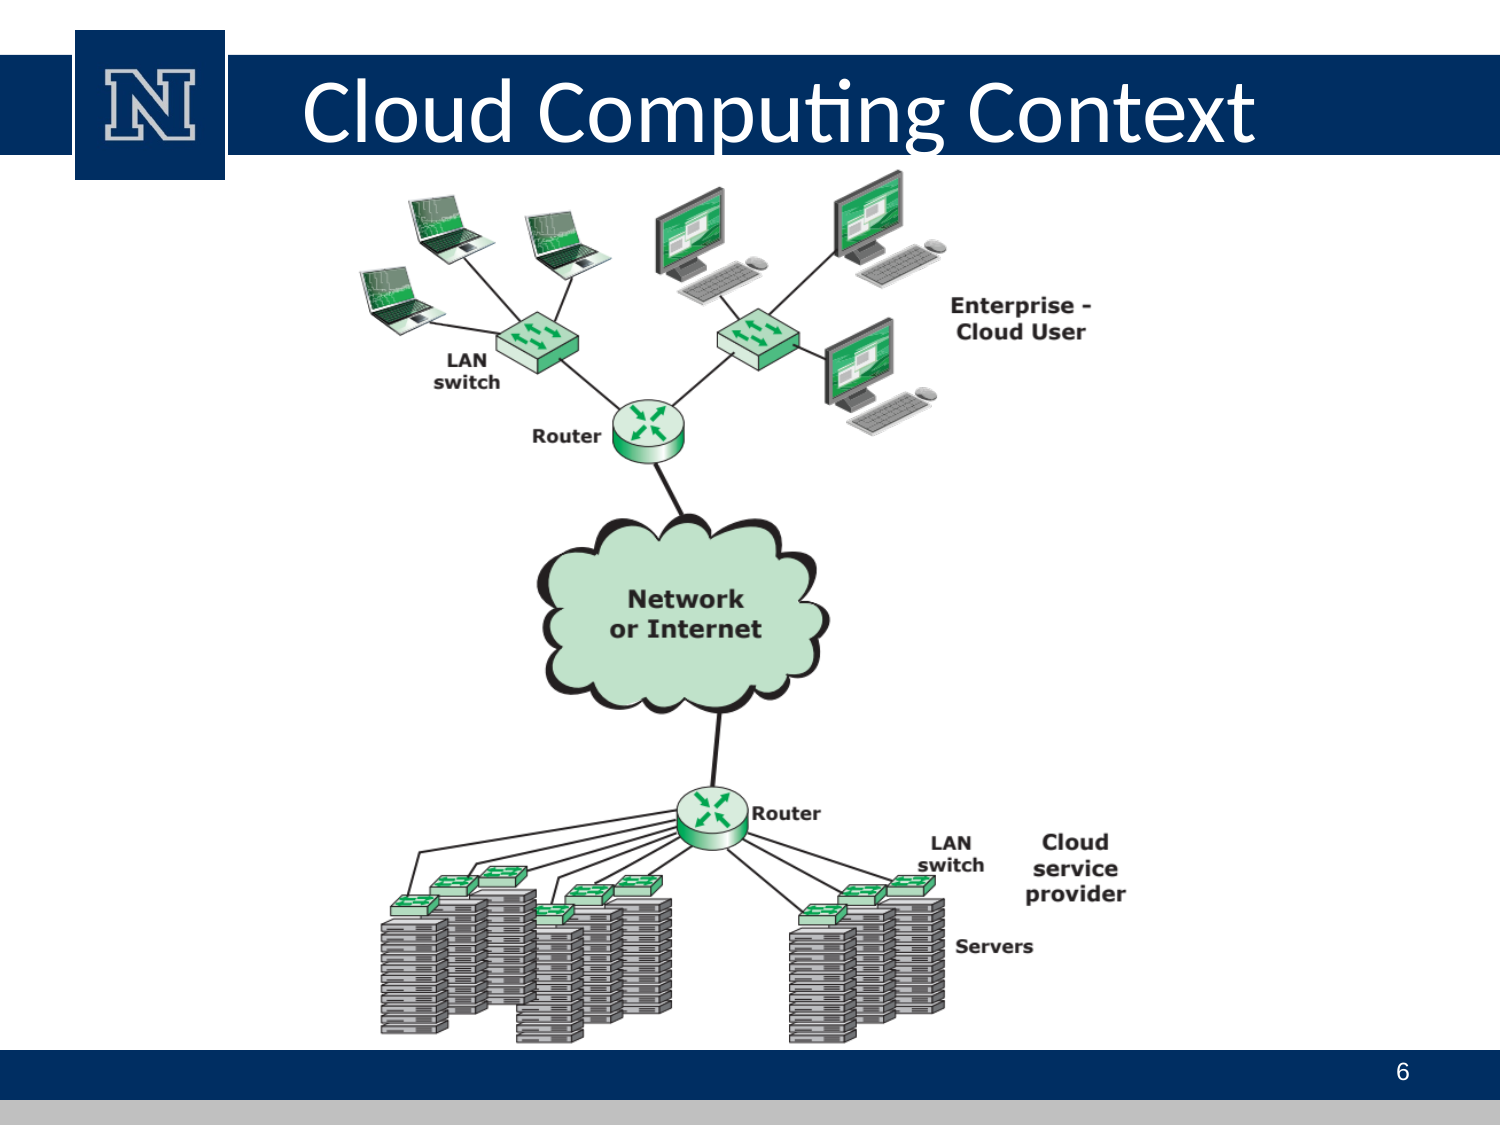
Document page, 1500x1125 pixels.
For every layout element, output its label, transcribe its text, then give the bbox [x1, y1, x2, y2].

title Cloud Computing Context [287, 12, 1475, 200]
slide_number 6 [1227, 1040, 1425, 1100]
picture [75, 30, 225, 180]
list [288, 101, 1223, 1125]
